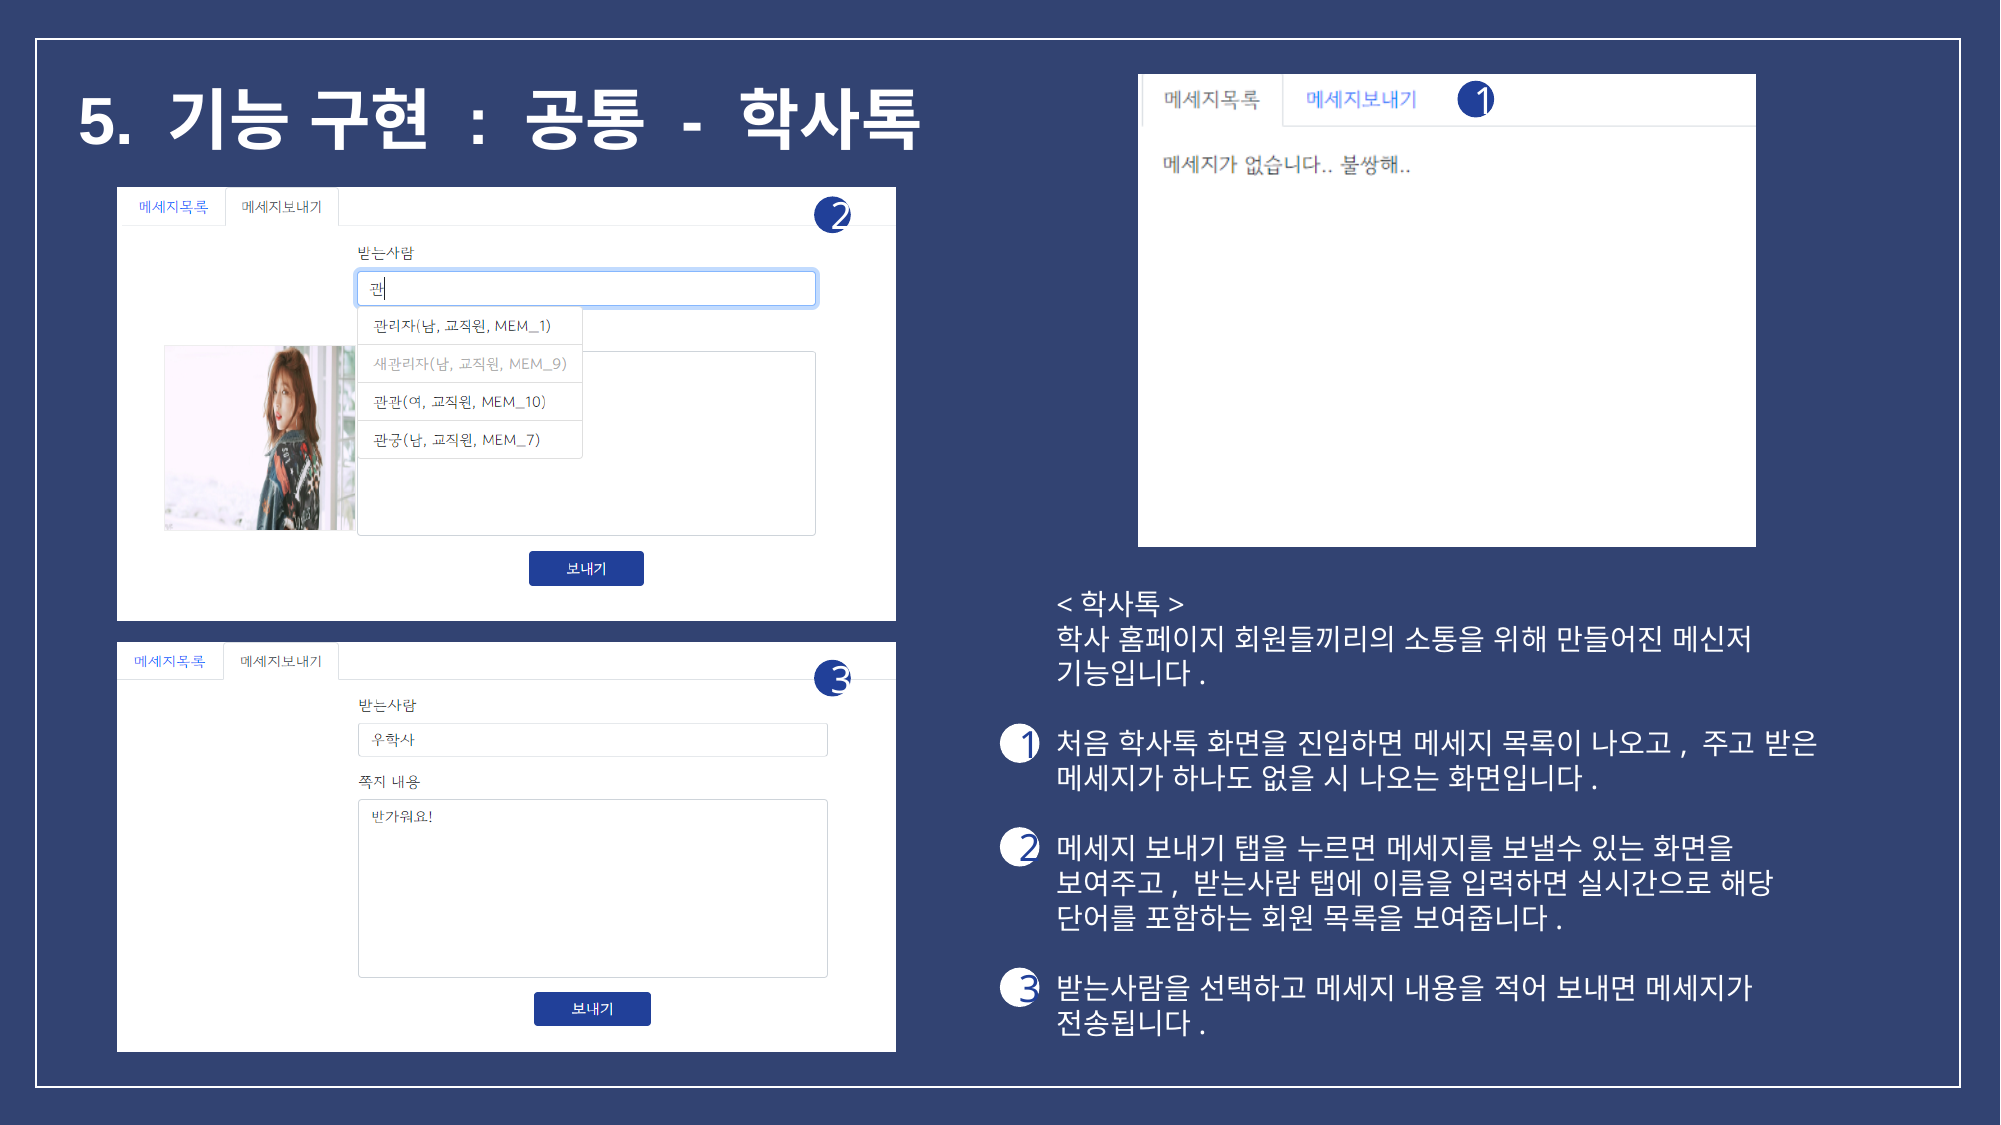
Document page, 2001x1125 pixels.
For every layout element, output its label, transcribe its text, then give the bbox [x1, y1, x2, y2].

picture [117, 187, 896, 621]
text_box 2 [998, 826, 1041, 868]
picture [1138, 74, 1756, 547]
text_box 1 [998, 722, 1041, 764]
text_box <학사톡> 학사 홈페이지 회원들끼리의 소통을 위해 만들어진 메신저 기능입니다. 처음 학사톡 화면을 진입하면 메세지 목록이 나오고, 주고 받은 메세지가 하나도 없을 시 나오는 화면입니다. 메세지 보내기 탭을 누르면 메세지를 보낼수 있는 화면을 보여주고, 받는사람 탭에 이름을 입력하면 실시간으로 해당 단어를 포함하는 회원 목록을 보여줍니다. 받는사람을 선택하고 메세지 내용을 적어 보내면 메세지가 전송됩니다. [1019, 583, 1874, 1043]
text_box 3 [998, 966, 1041, 1008]
text_box 5. 기능 구현 : 공통 - 학사톡 [63, 70, 1217, 166]
picture [117, 642, 896, 1052]
